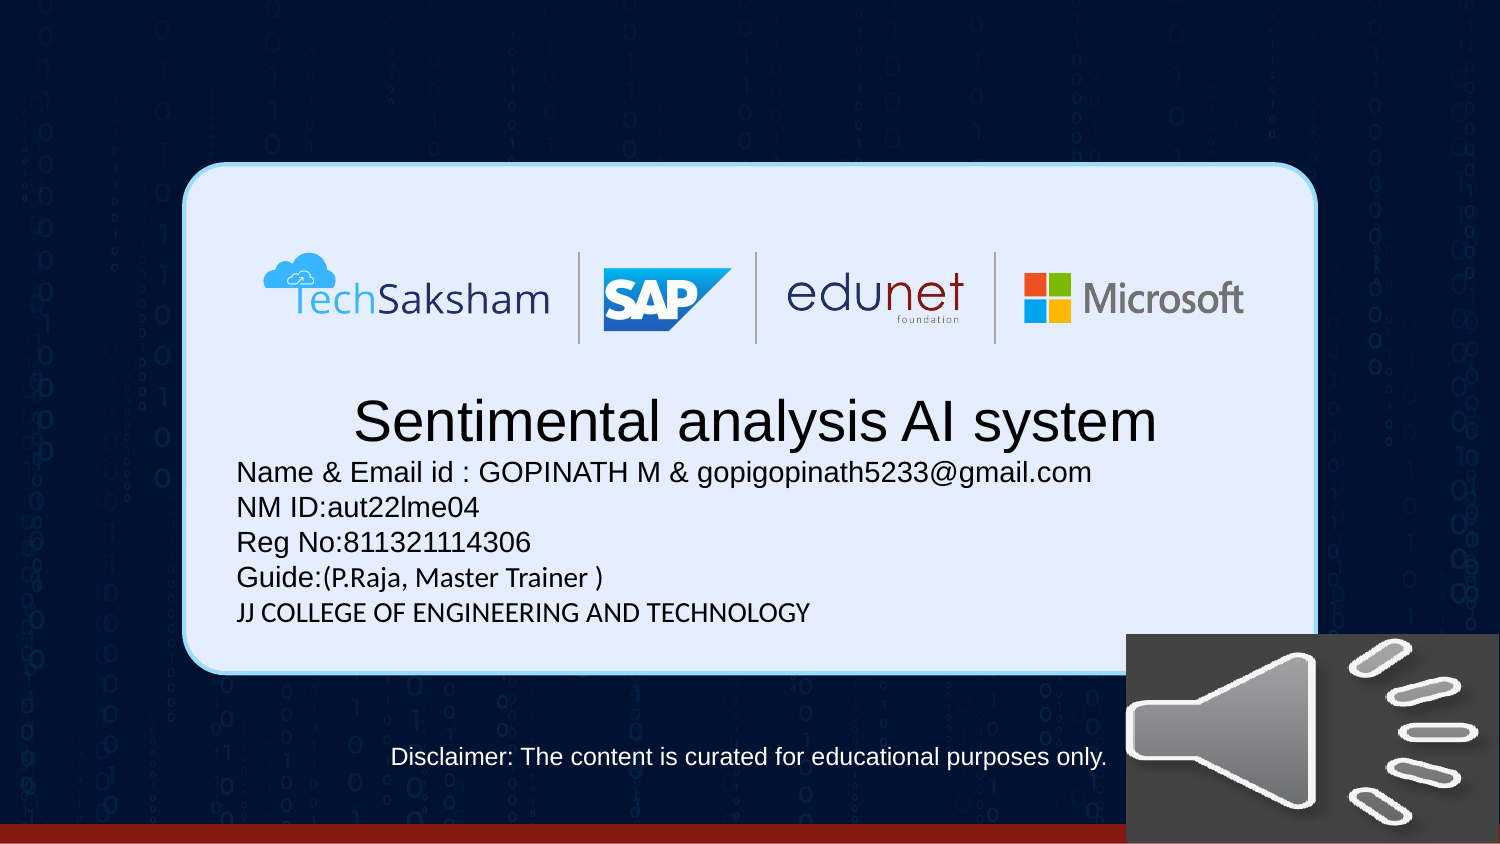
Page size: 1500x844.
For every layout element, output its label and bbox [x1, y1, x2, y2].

text_box [256, 244, 1250, 345]
picture [0, 0, 1500, 844]
